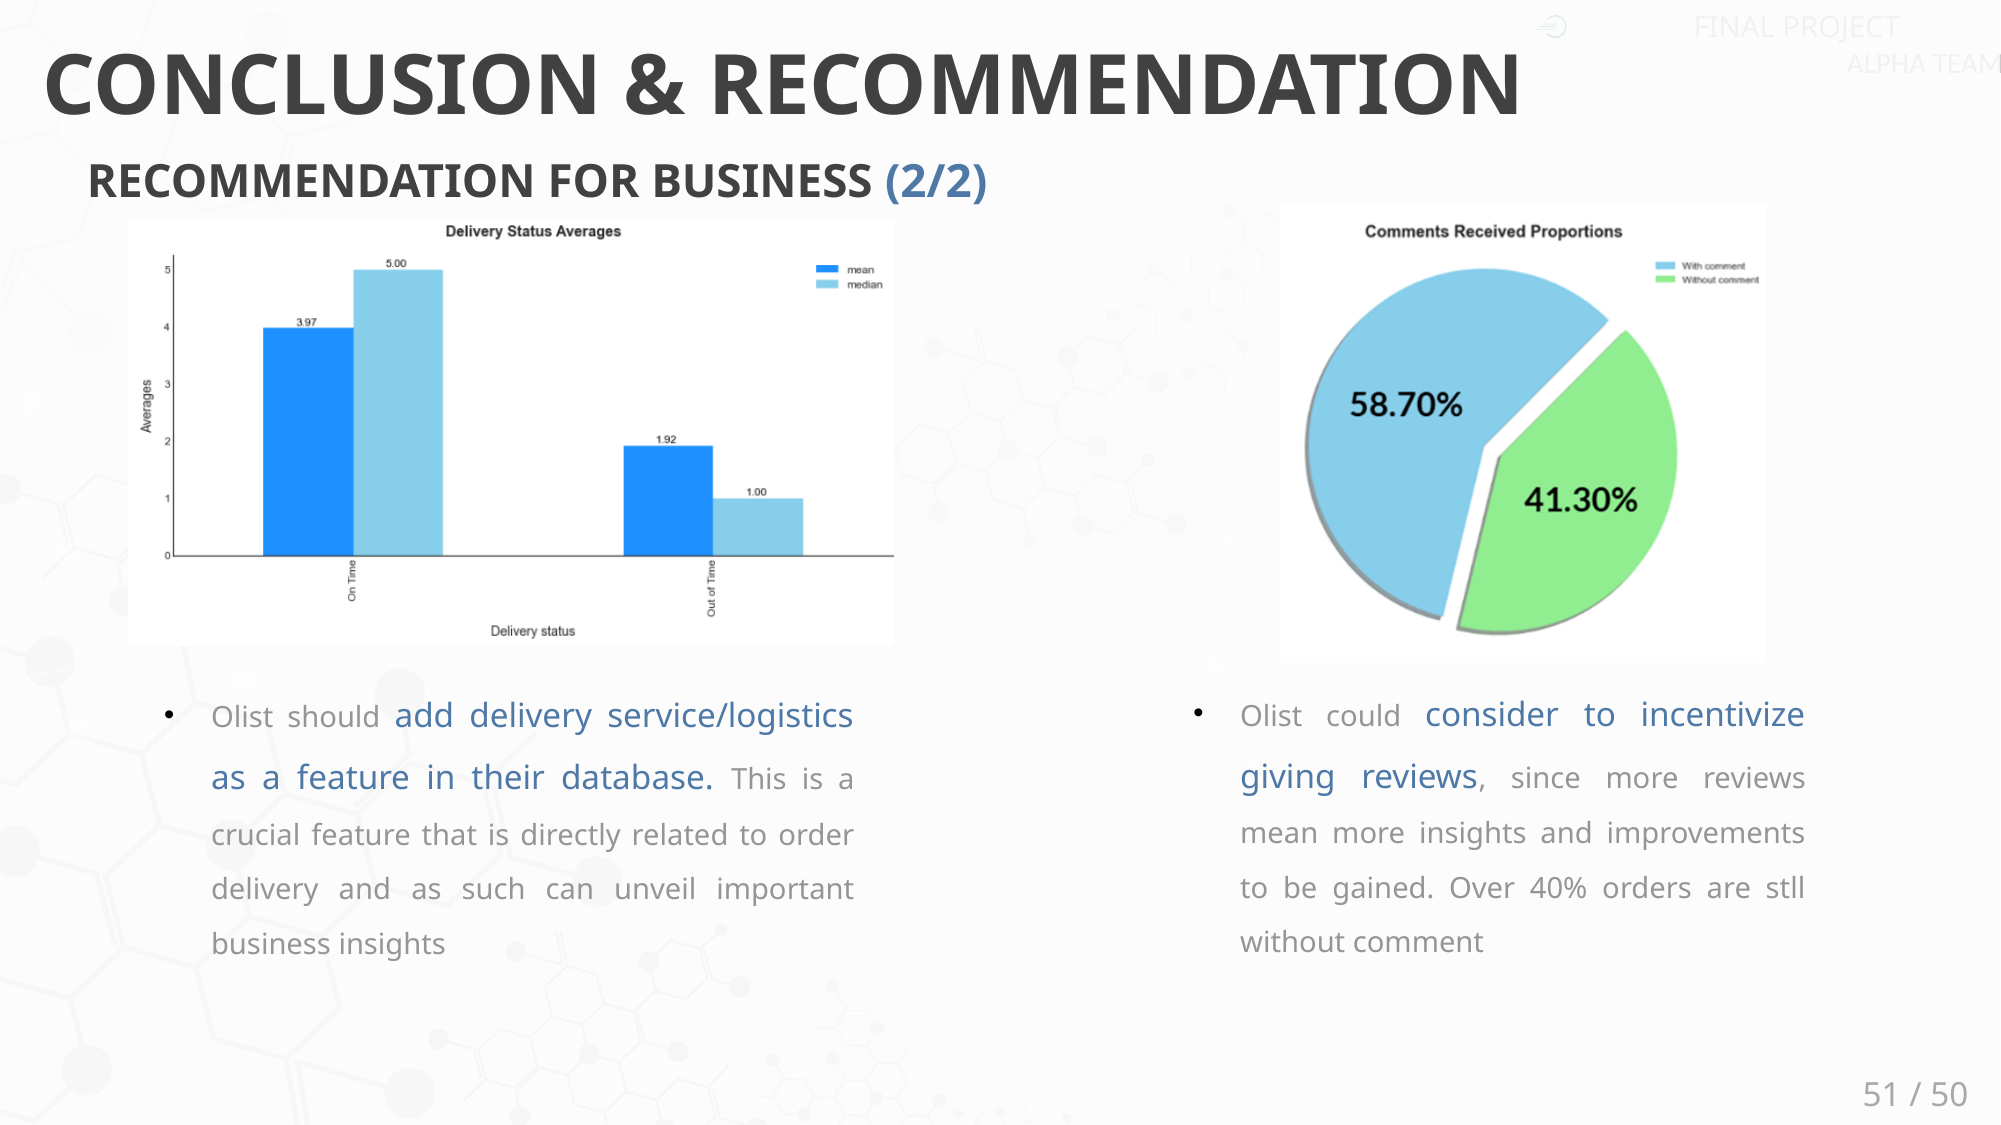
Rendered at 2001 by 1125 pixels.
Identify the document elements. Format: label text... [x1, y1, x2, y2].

text_box RECOMMENDATION FOR BUSINESS (2/2) [71, 116, 1978, 215]
picture [1279, 204, 1767, 664]
text_box Olist should add delivery service/logistics as a feature in their database. This is a crucial feature that is directly related to order delivery and as such can unveil important business insights [149, 664, 870, 968]
text_box CONCLUSION & RECOMMENDATION [27, 23, 1821, 139]
picture [128, 219, 894, 647]
text_box Olist could consider to incentivize giving reviews, since more reviews mean more insights and improvements to be gained. Over 40% orders are stll without comment [1178, 663, 1821, 967]
